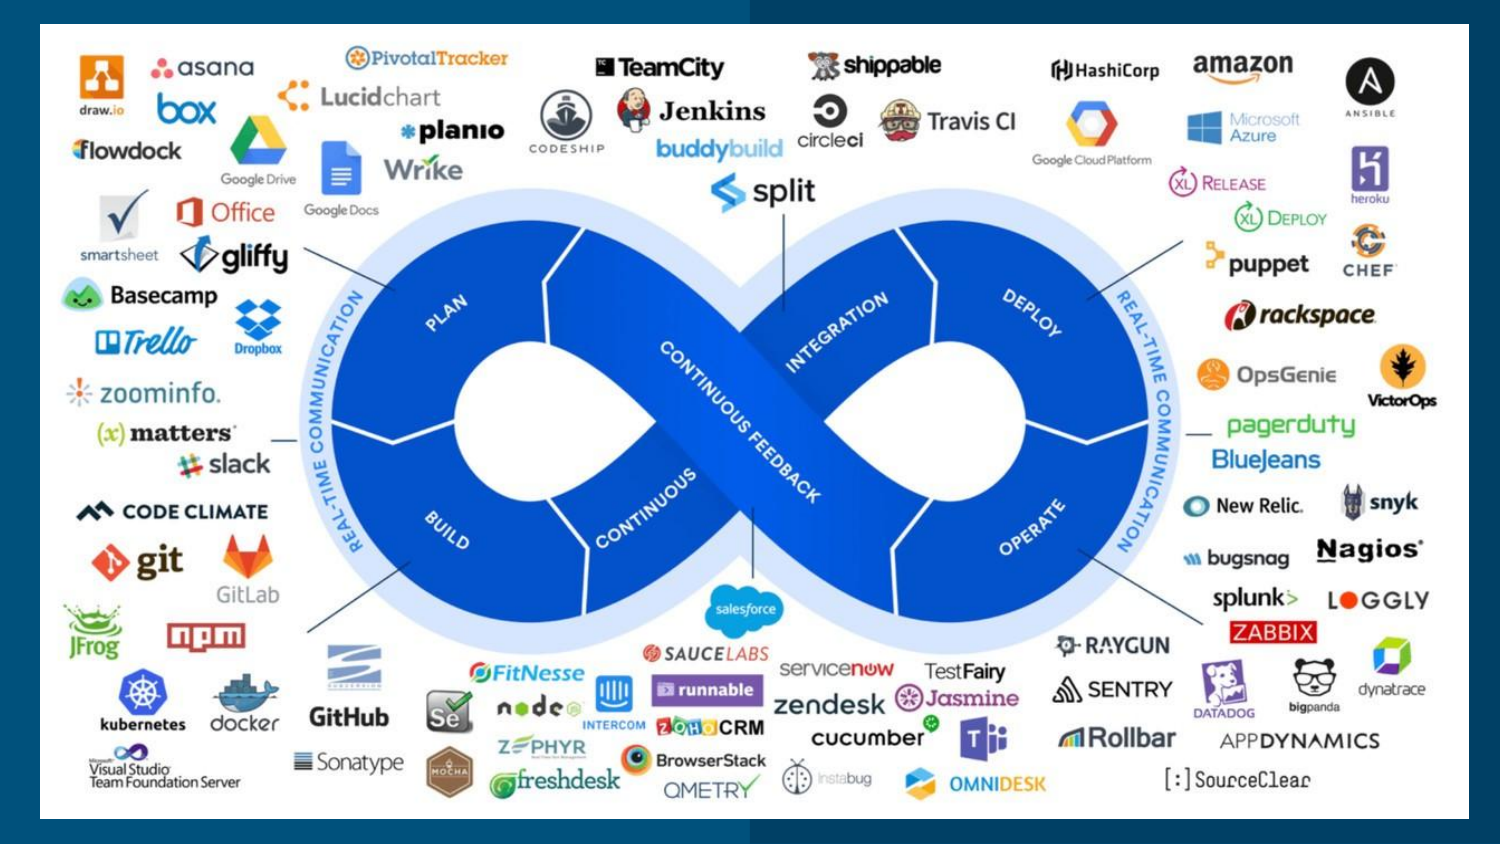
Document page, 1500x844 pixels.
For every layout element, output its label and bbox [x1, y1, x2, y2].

picture [41, 24, 1469, 819]
